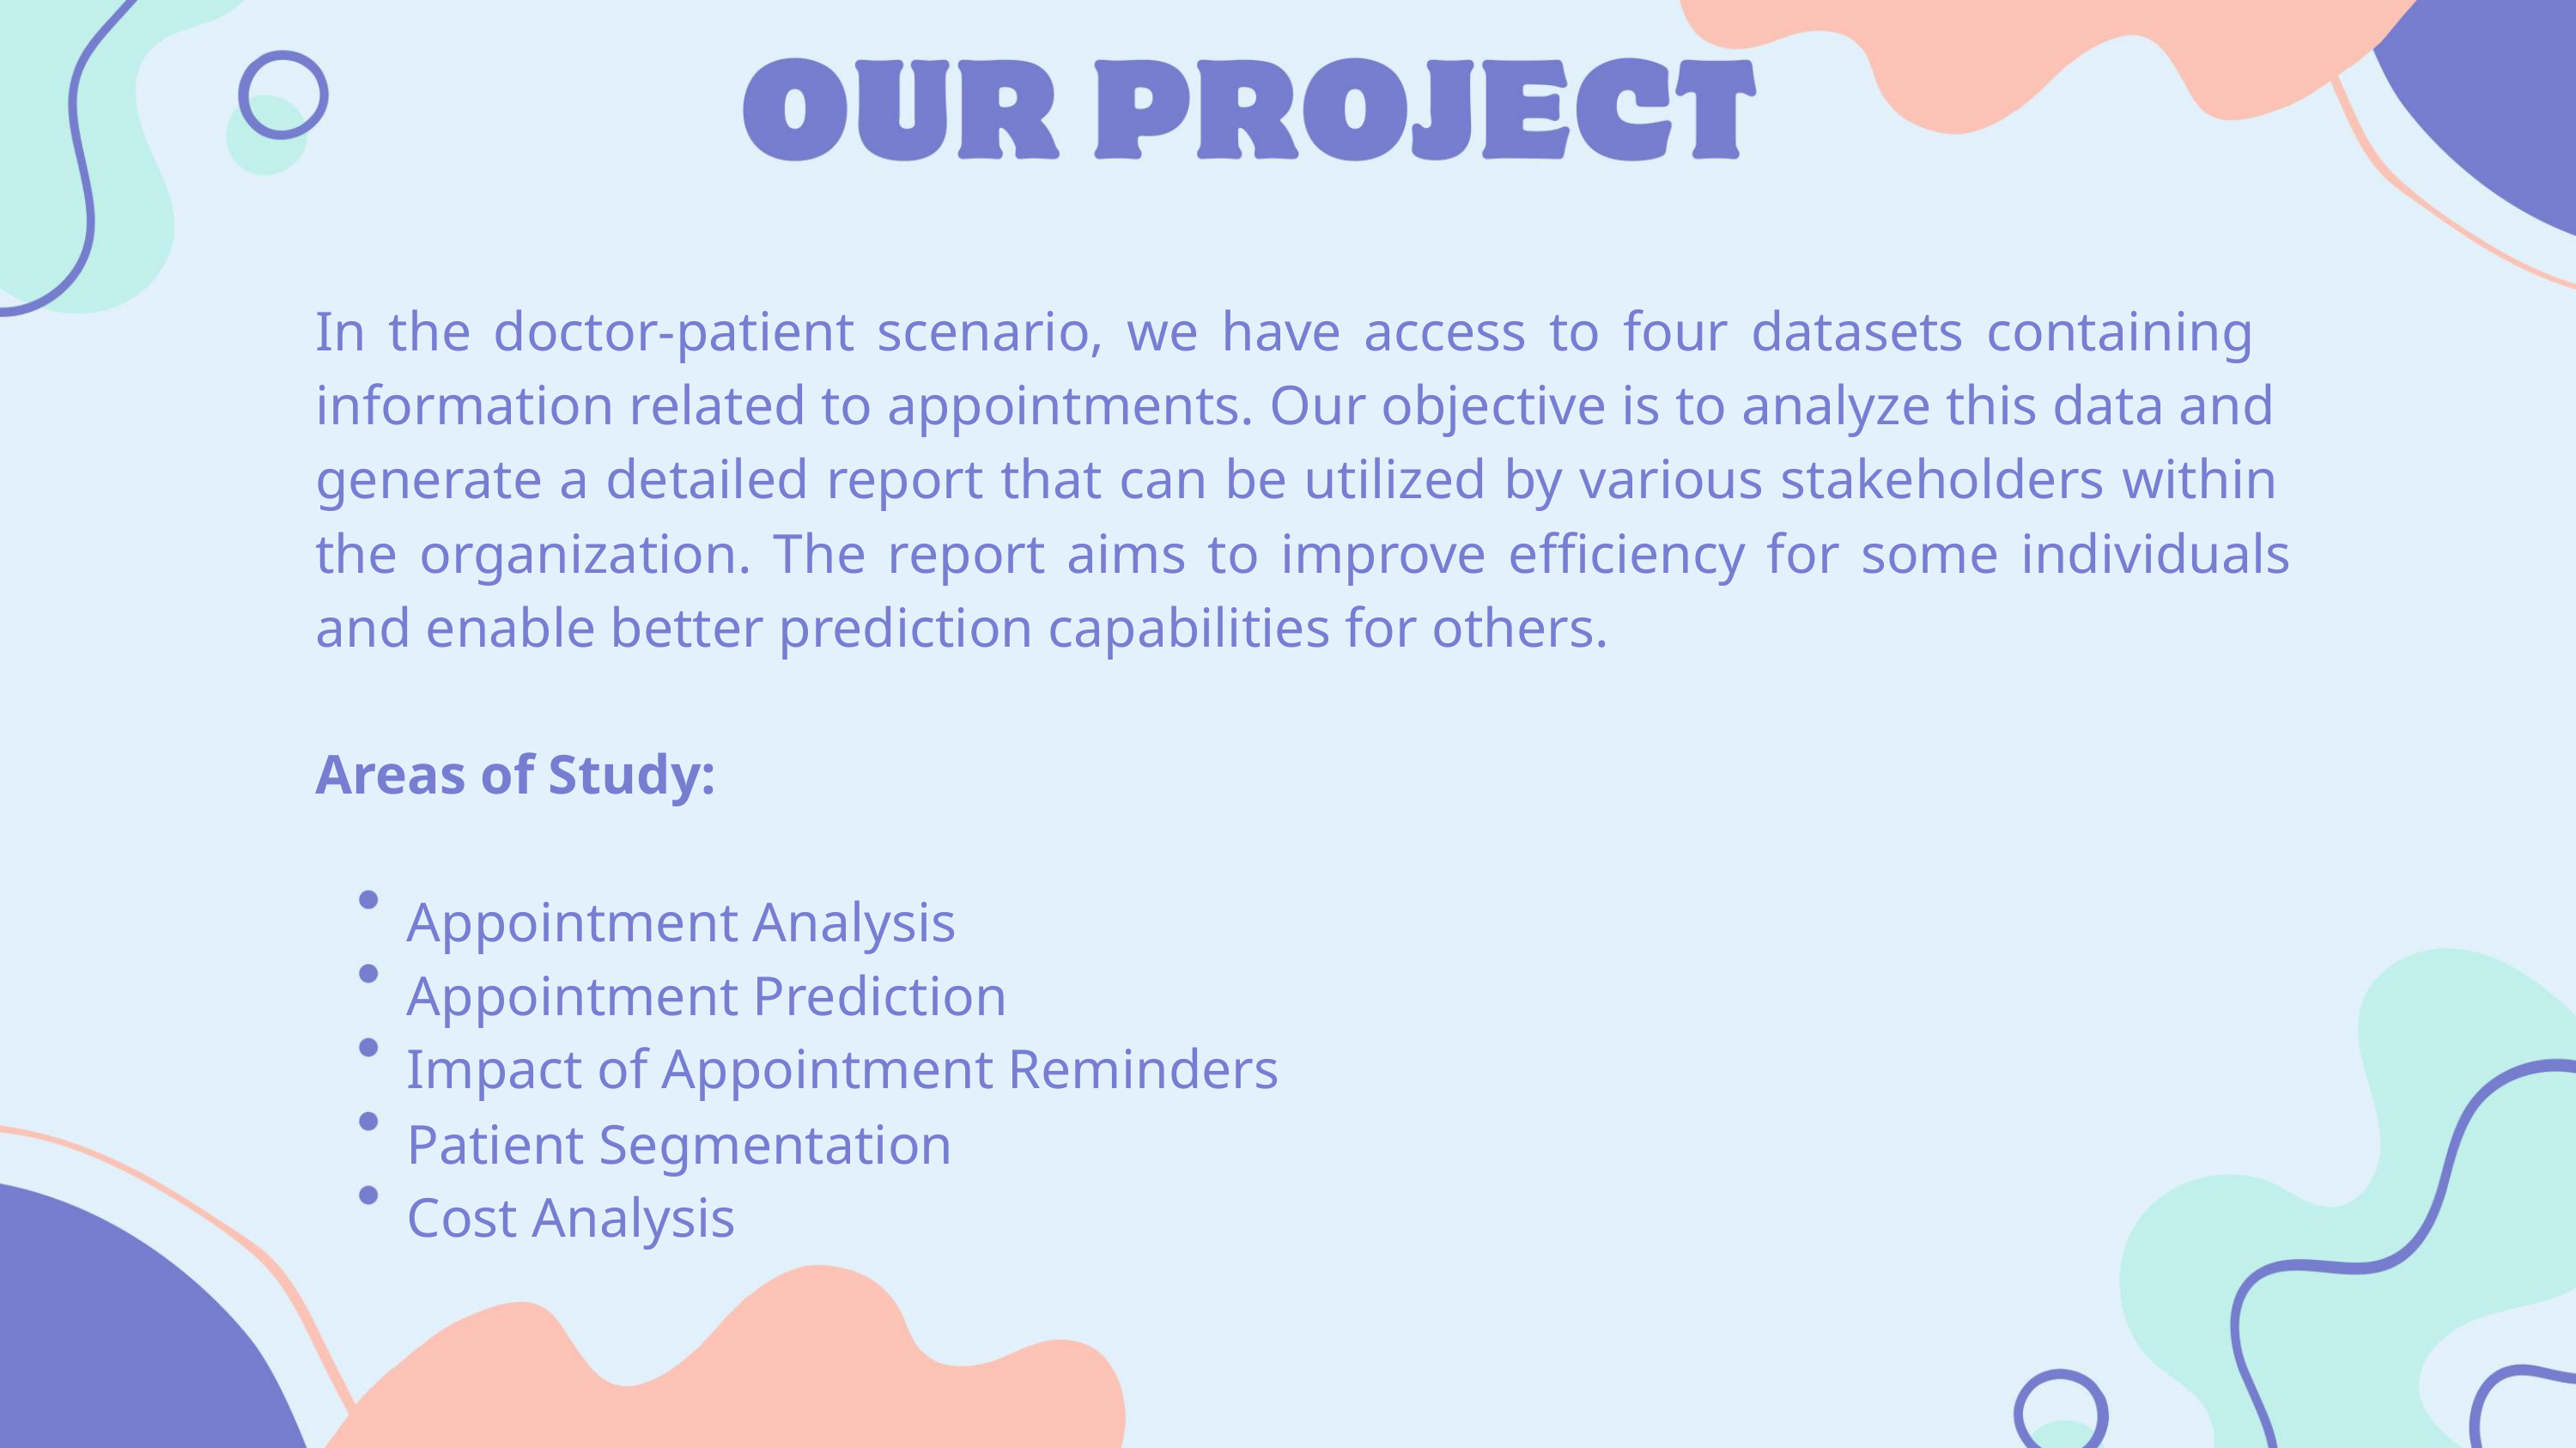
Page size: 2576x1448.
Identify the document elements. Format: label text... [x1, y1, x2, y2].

text_box Areas of Study: [315, 709, 752, 805]
text_box [0, 0, 2576, 1448]
text_box In the doctor-patient scenario, we have access to four datasets containing information related to appointments. Our objective is to analyze this data and generate a detailed report that can be utilized by various stakeholders within the organization. The report aims to improve efficiency for some individuals and enable better prediction capabilities for others. [315, 266, 2424, 658]
text_box Appointment Analysis Appointment Prediction Impact of Appointment Reminders Patient Segmentation Cost Analysis [406, 857, 1355, 1249]
